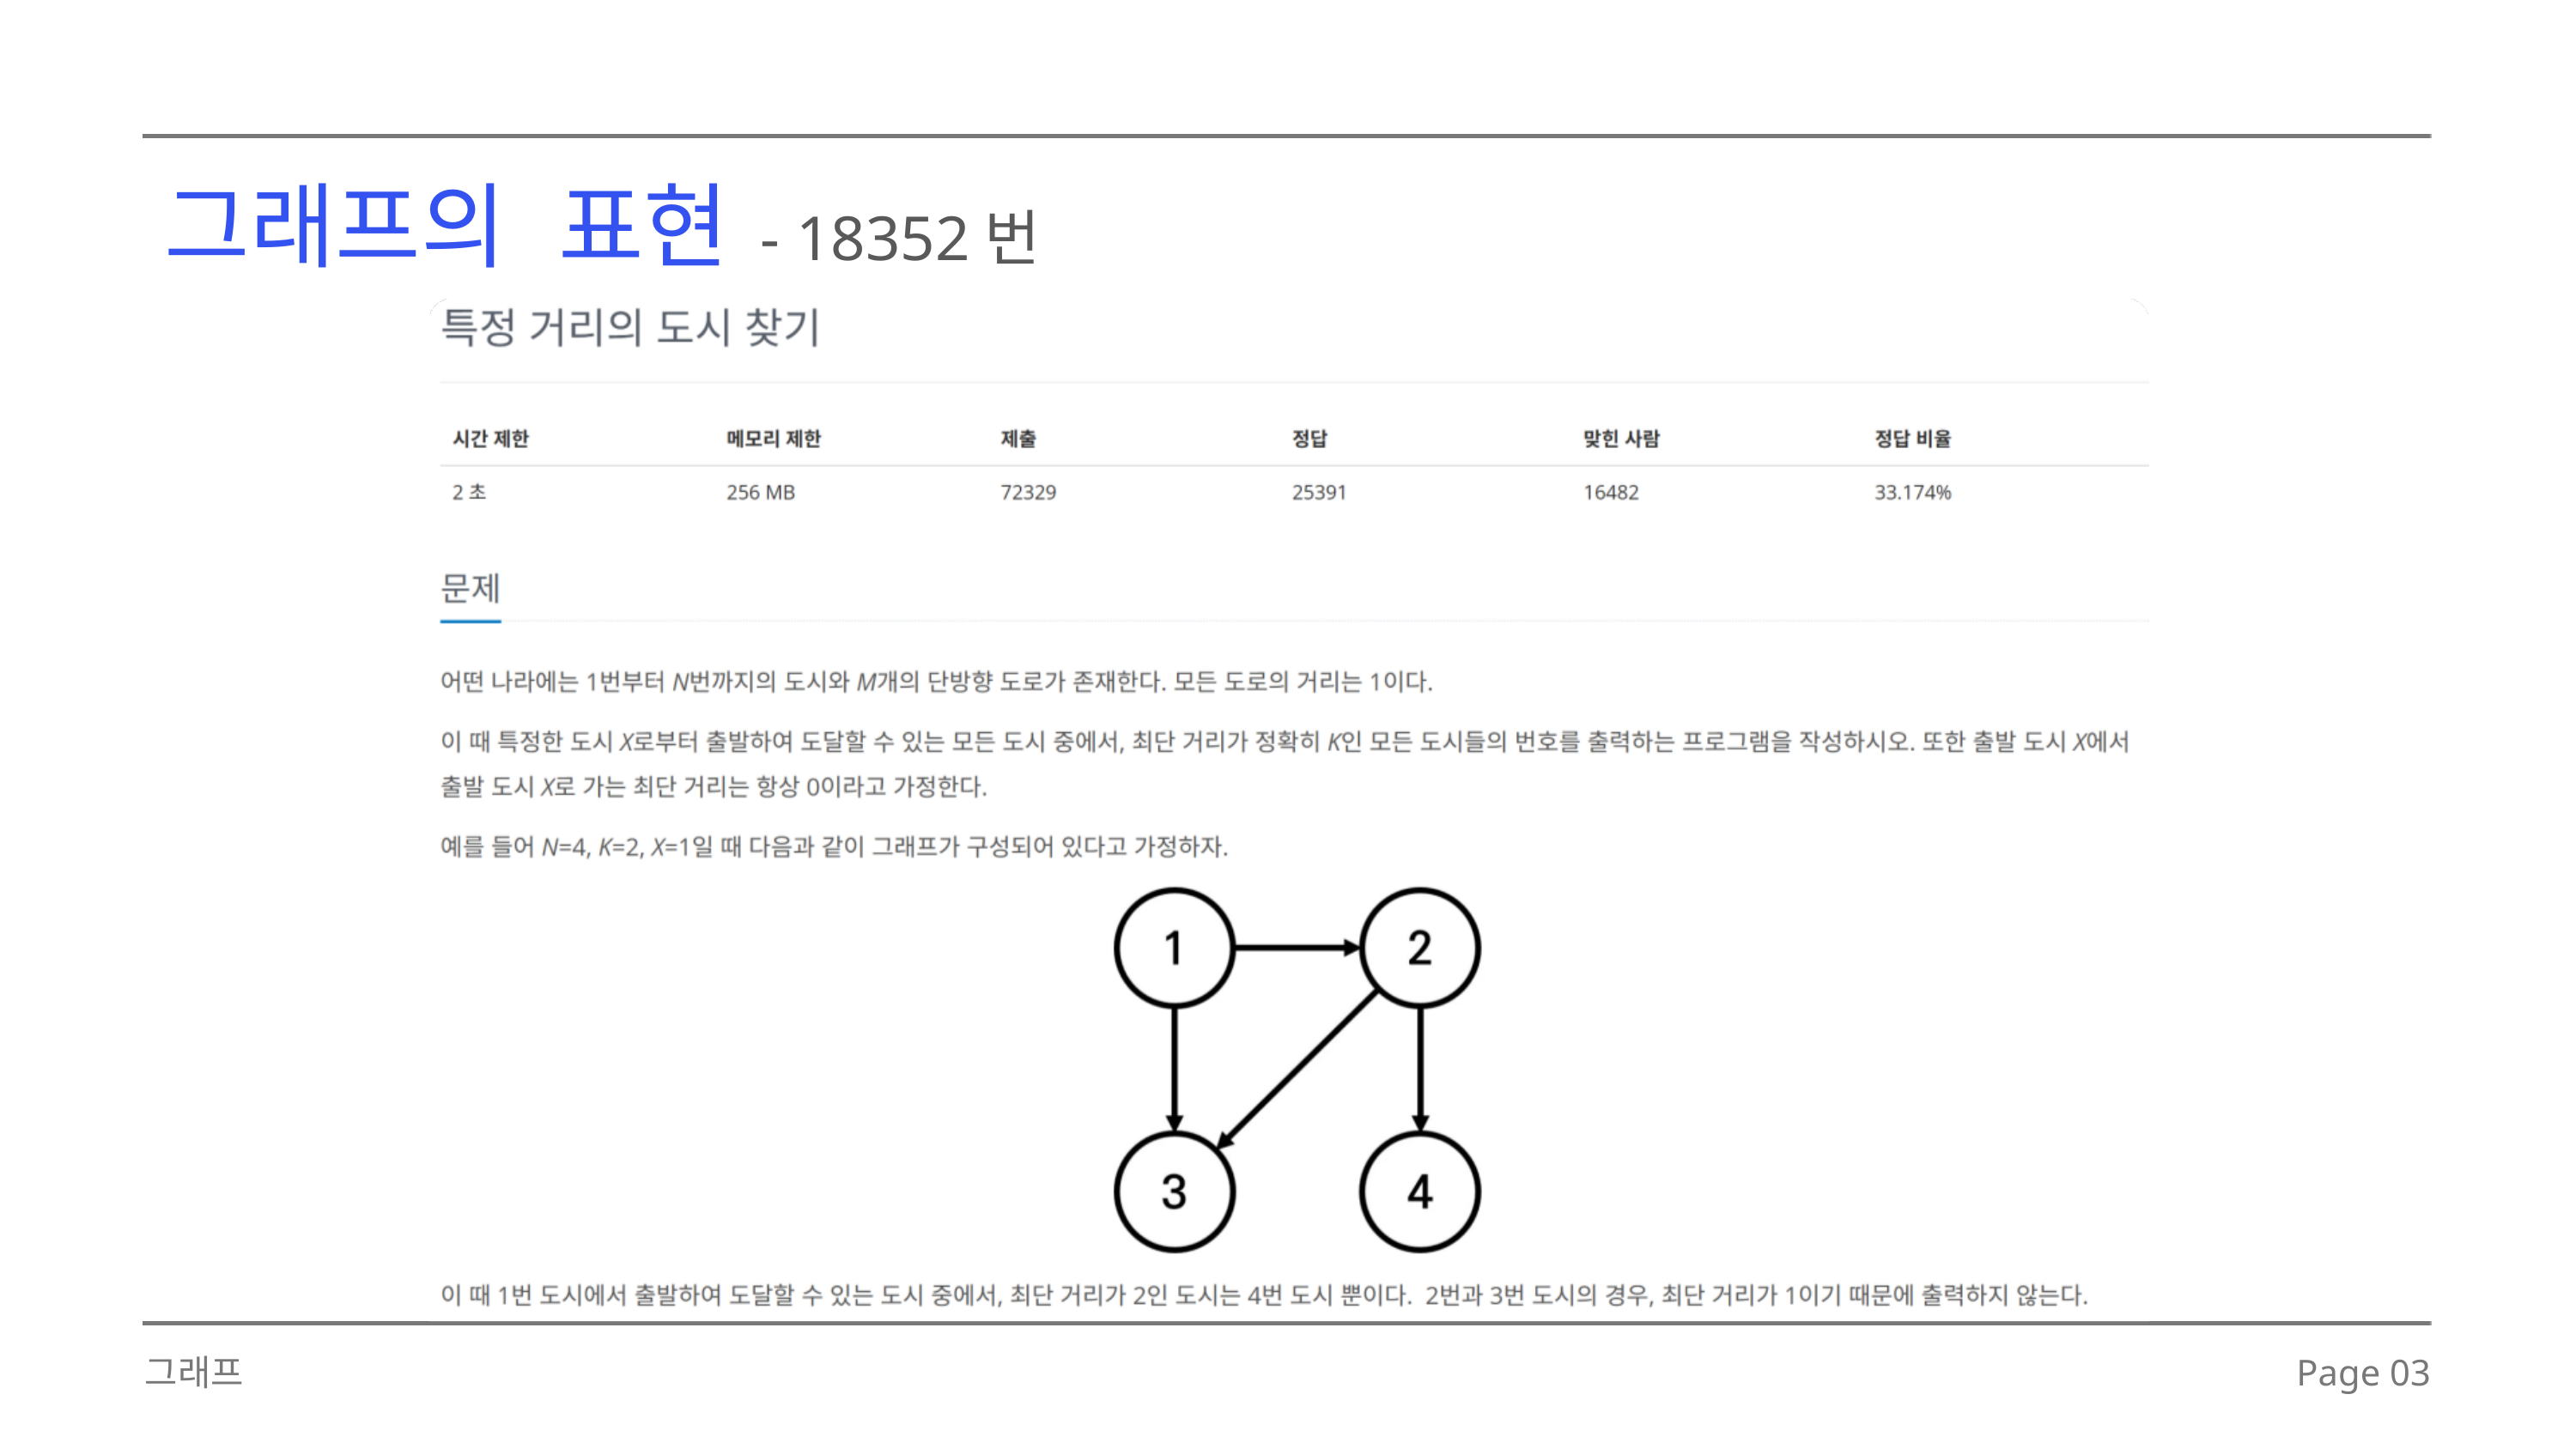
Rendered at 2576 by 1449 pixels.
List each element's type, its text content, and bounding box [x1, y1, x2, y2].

text_box 그래프 [144, 1348, 537, 1399]
picture [143, 133, 2432, 138]
picture [143, 298, 2432, 1325]
text_box 그래프의 표현 - 18352번 [164, 157, 2488, 288]
text_box Page 03 [2287, 1348, 2432, 1399]
